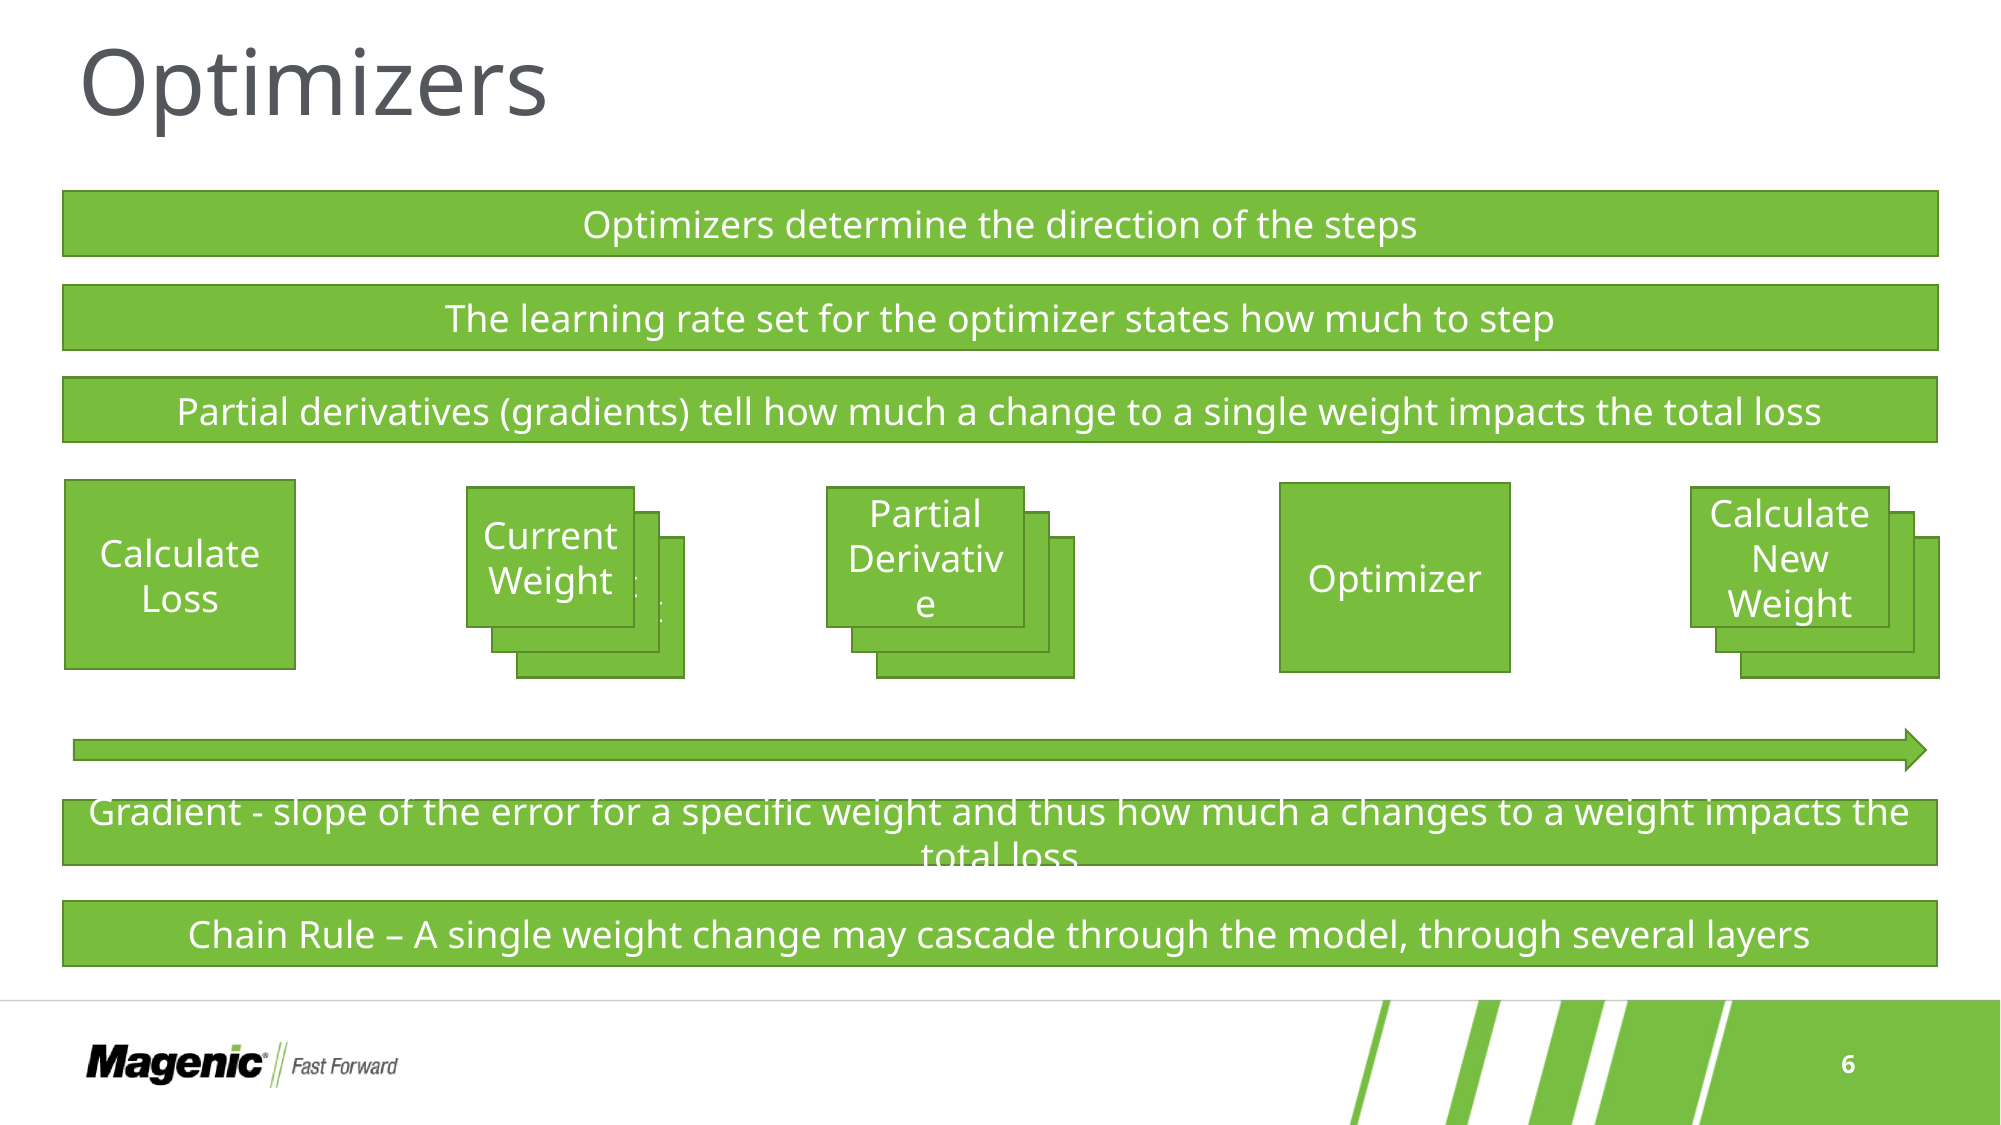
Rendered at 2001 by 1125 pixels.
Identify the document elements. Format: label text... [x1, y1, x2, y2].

text_box Partial Derivative [826, 486, 1025, 628]
text_box Weight [516, 536, 685, 679]
text_box Weight [876, 536, 1075, 679]
picture [0, 0, 2001, 1125]
text_box Optimizers determine the direction of the steps [62, 190, 1939, 257]
text_box Weight [1740, 536, 1940, 679]
text_box Weight [851, 511, 1050, 653]
text_box Optimizer [1279, 482, 1511, 673]
text_box Weight [491, 511, 660, 653]
text_box [72, 727, 1928, 773]
text_box Chain Rule – A single weight change may cascade through the model, through several layers [62, 900, 1938, 967]
text_box Partial derivatives (gradients) tell how much a change to a single weight impacts the total loss [62, 376, 1938, 443]
text_box Current Weight [466, 486, 635, 628]
text_box The learning rate set for the optimizer states how much to step [62, 284, 1939, 351]
title Optimizers [63, 41, 1938, 131]
text_box Weight [1715, 511, 1915, 653]
text_box Gradient - slope of the error for a specific weight and thus how much a changes to a weight impacts the total loss [62, 799, 1938, 866]
text_box Calculate Loss [64, 479, 296, 670]
text_box Calculate New Weight [1690, 486, 1890, 628]
